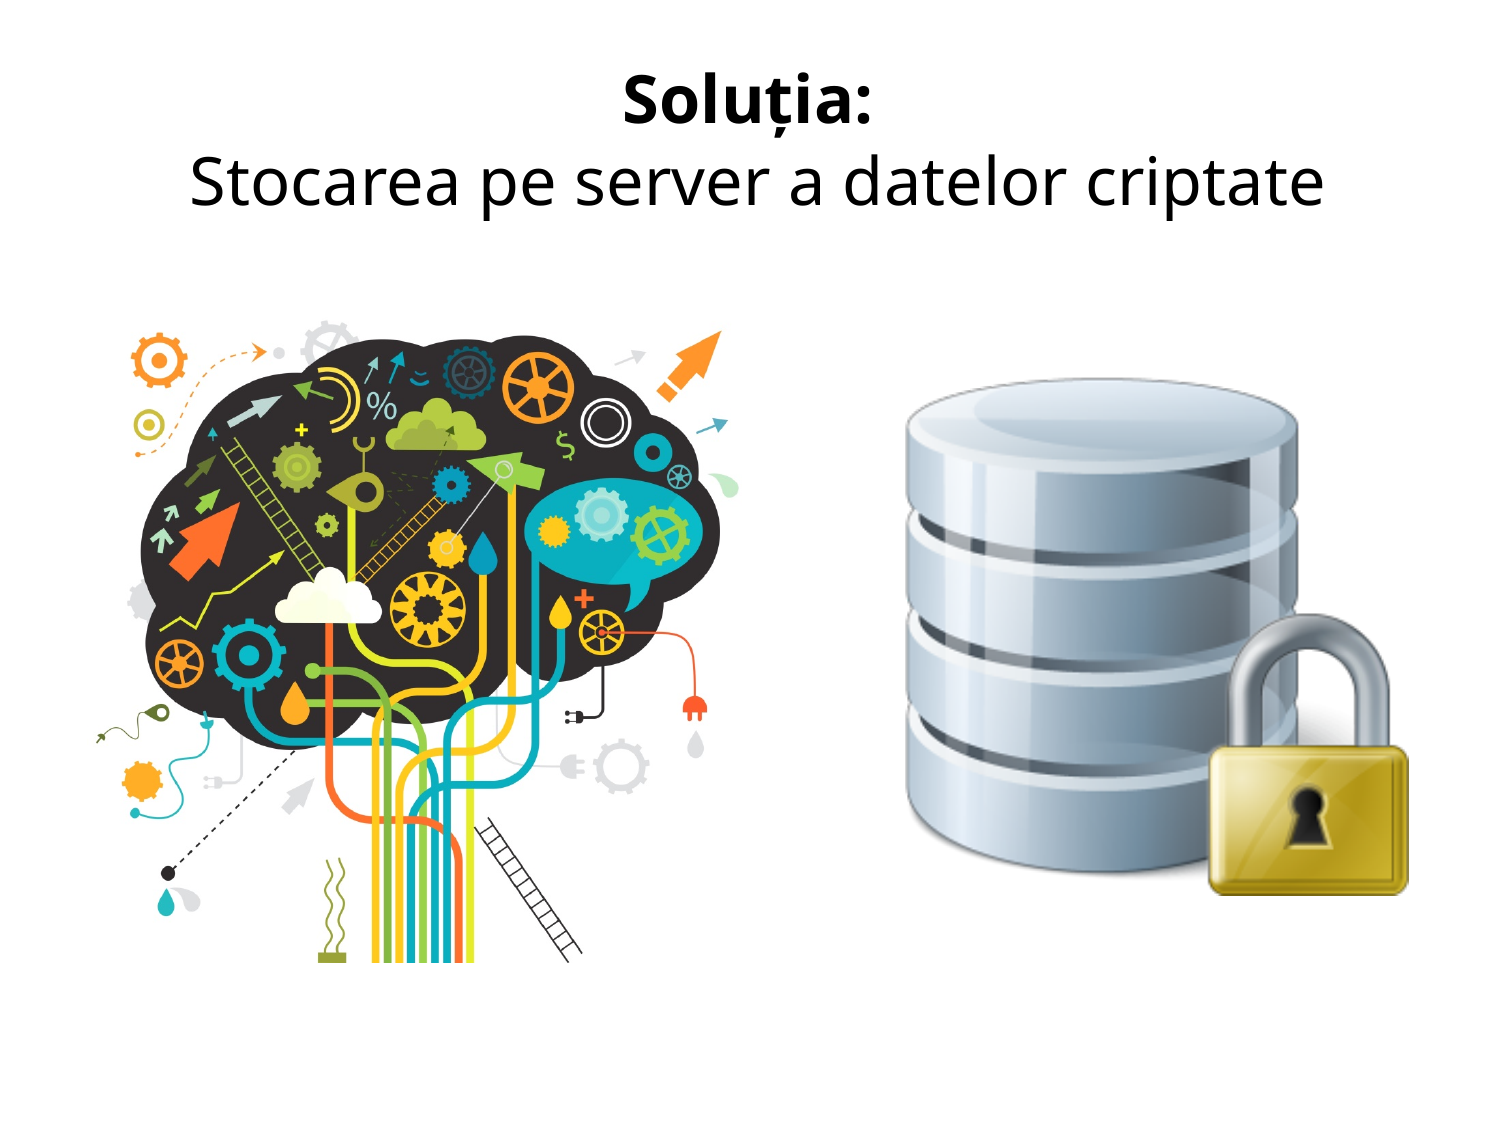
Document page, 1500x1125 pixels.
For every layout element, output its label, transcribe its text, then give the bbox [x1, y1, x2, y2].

title Stocarea pe server a datelor criptate [75, 45, 1425, 233]
picture [87, 299, 751, 963]
text_box Soluția: [608, 49, 889, 145]
picture [874, 362, 1409, 897]
